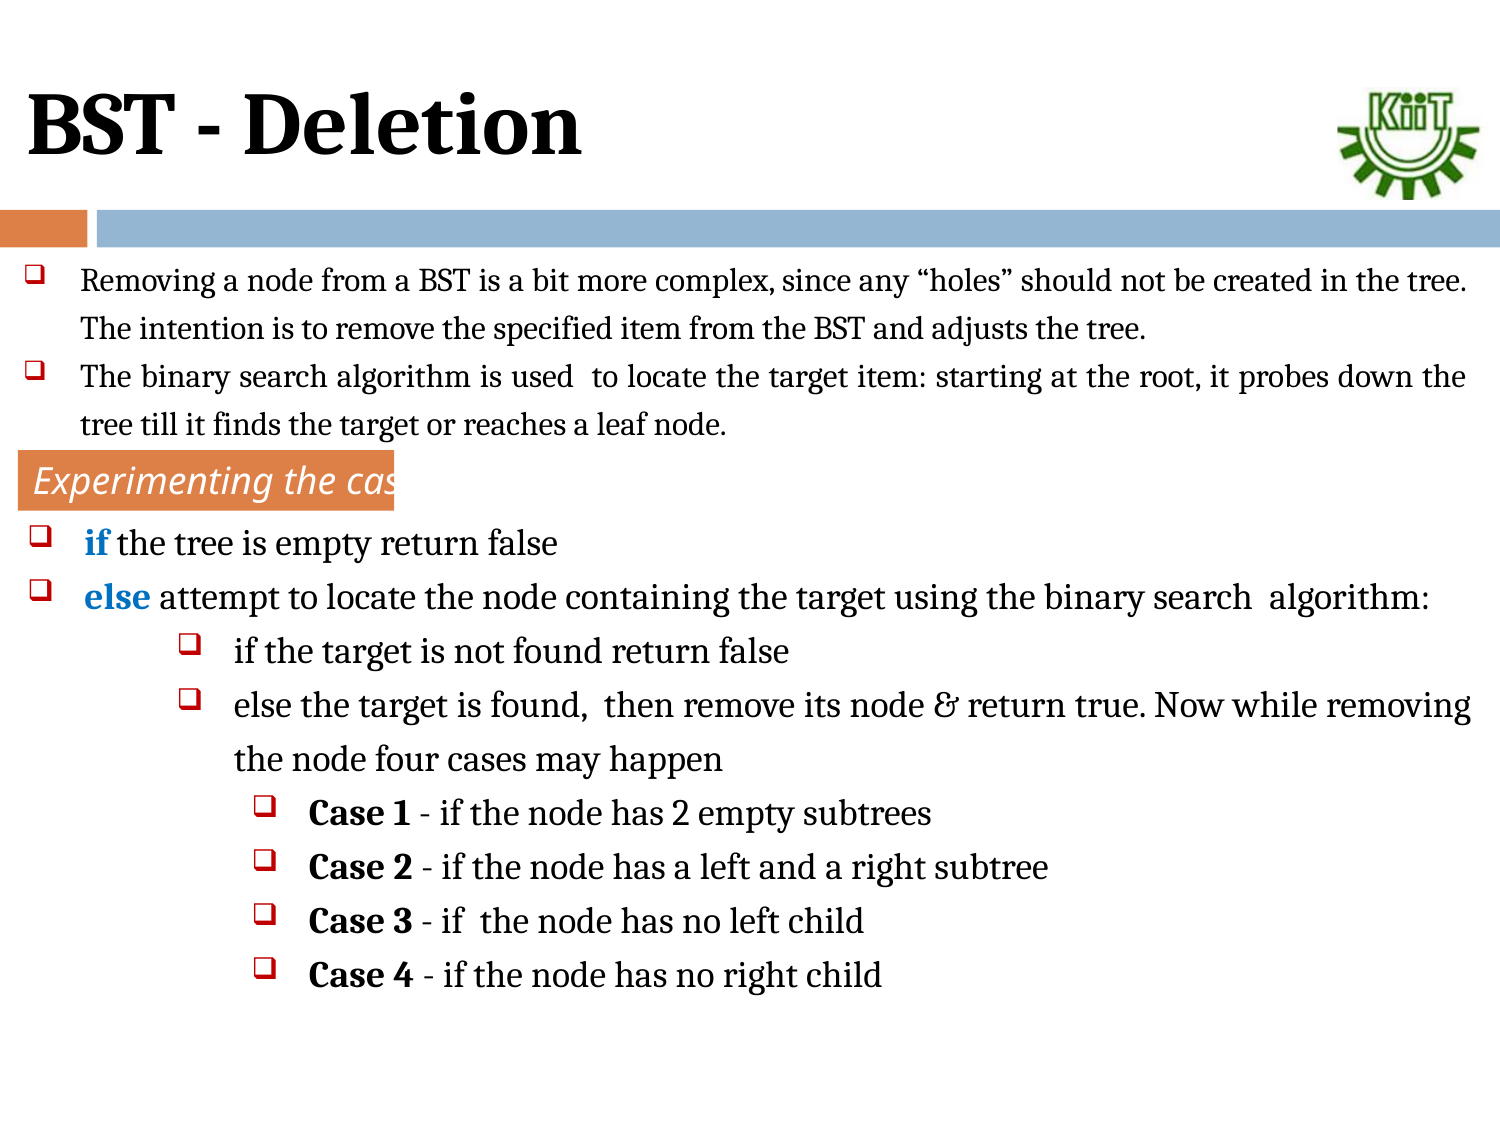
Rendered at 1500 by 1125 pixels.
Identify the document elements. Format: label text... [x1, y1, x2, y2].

picture [1337, 87, 1491, 201]
title BST - Deletion [10, 37, 1349, 201]
text_box Experimenting the cases [17, 450, 395, 502]
text_box if the tree is empty return false else attempt to locate the node containing the target using the binary search algorithm: if the target is not found return false else the target is found, then remove its node & return true. Now while removing the node four cases may happen Case 1 - if the node has 2 empty subtrees Case 2 - if the node has a left and a right subtree Case 3 - if the node has no left child Case 4 - if the node has no right child [12, 502, 1488, 1063]
text_box Removing a node from a BST is a bit more complex, since any “holes” should not be created in the tree. The intention is to remove the specified item from the BST and adjusts the tree. The binary search algorithm is used to locate the target item: starting at the root, it probes down the tree till it finds the target or reaches a leaf node. [8, 242, 1484, 452]
